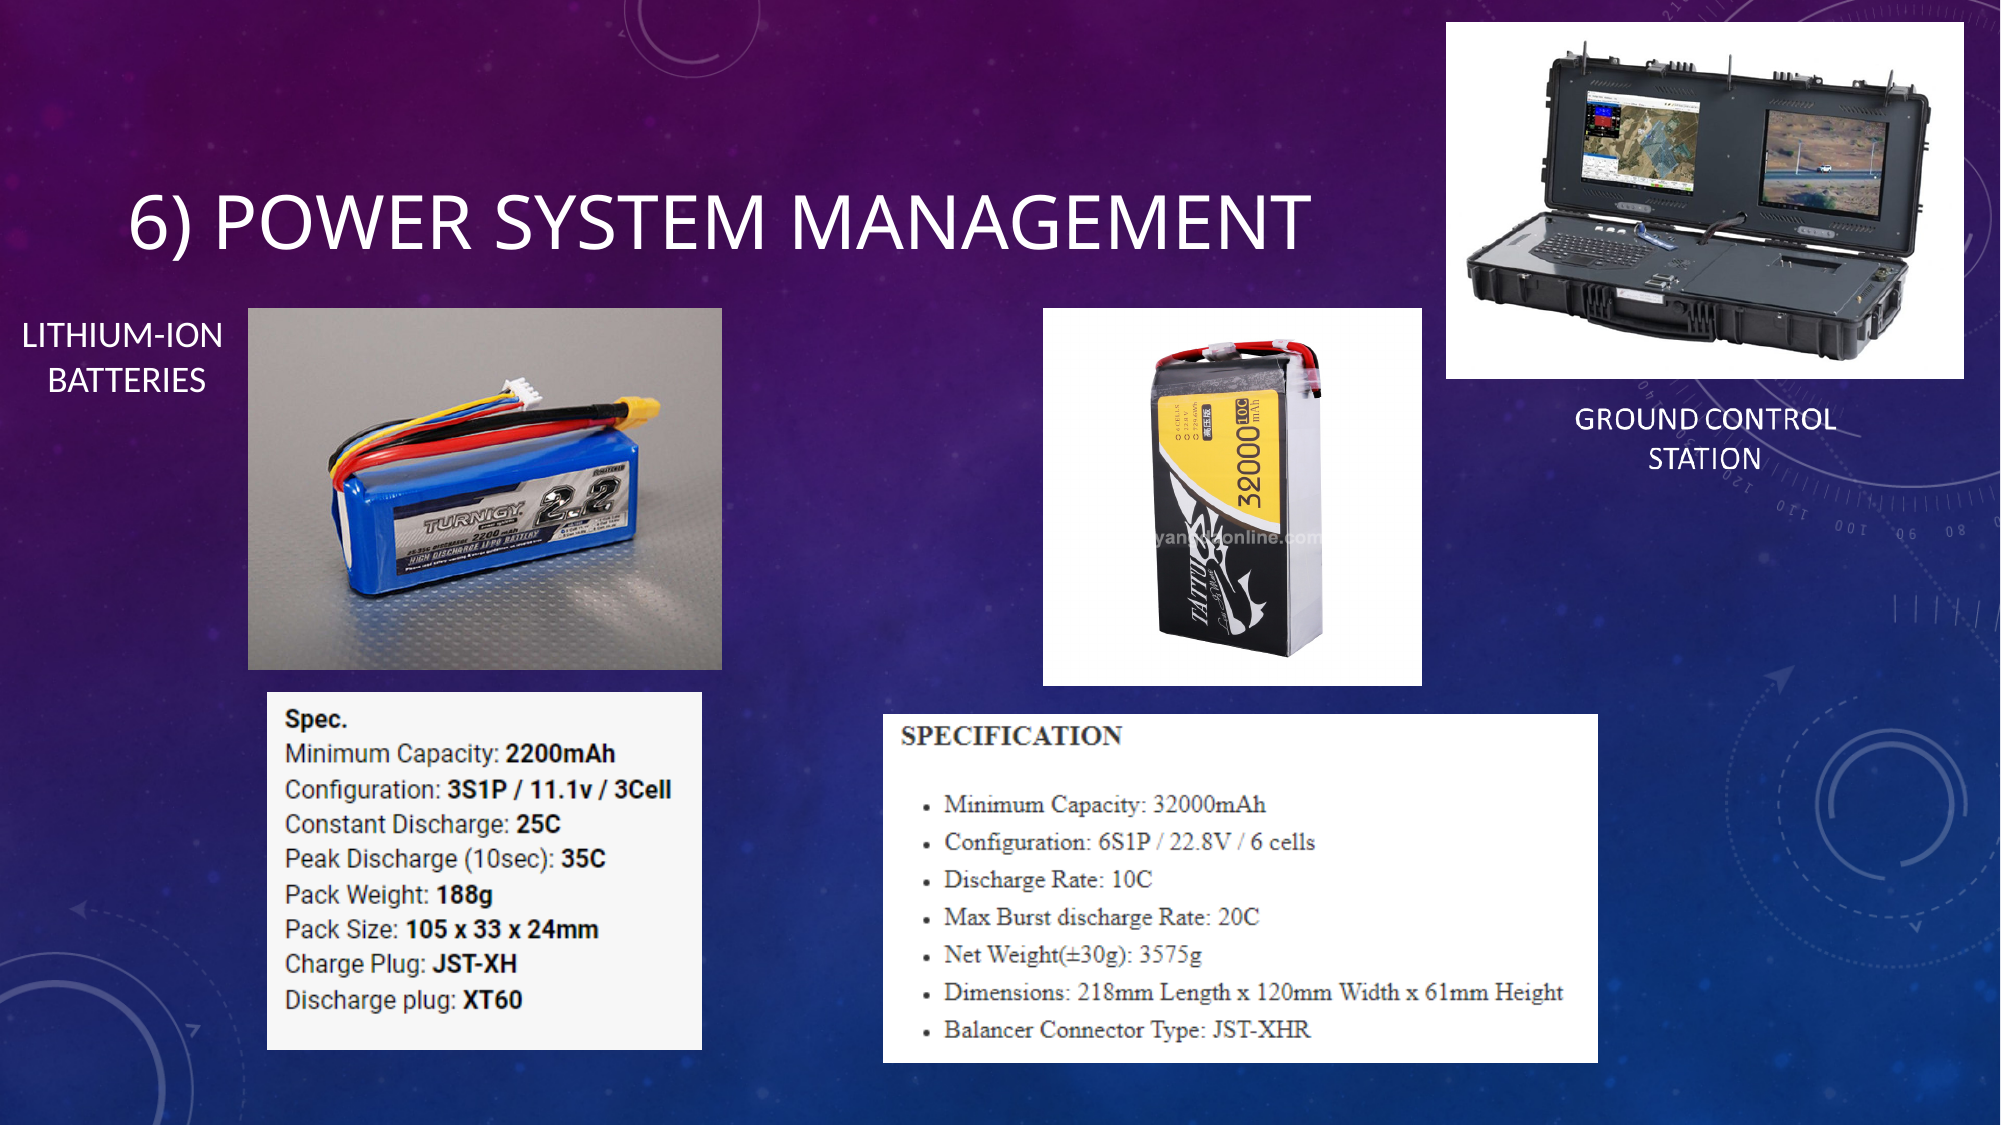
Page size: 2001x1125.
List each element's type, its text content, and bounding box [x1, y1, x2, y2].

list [247, 308, 722, 670]
title 6) Power system management [112, 99, 1439, 339]
text_box LITHIUM-ION BATTERIES [0, 303, 342, 407]
picture [0, 0, 2001, 1125]
